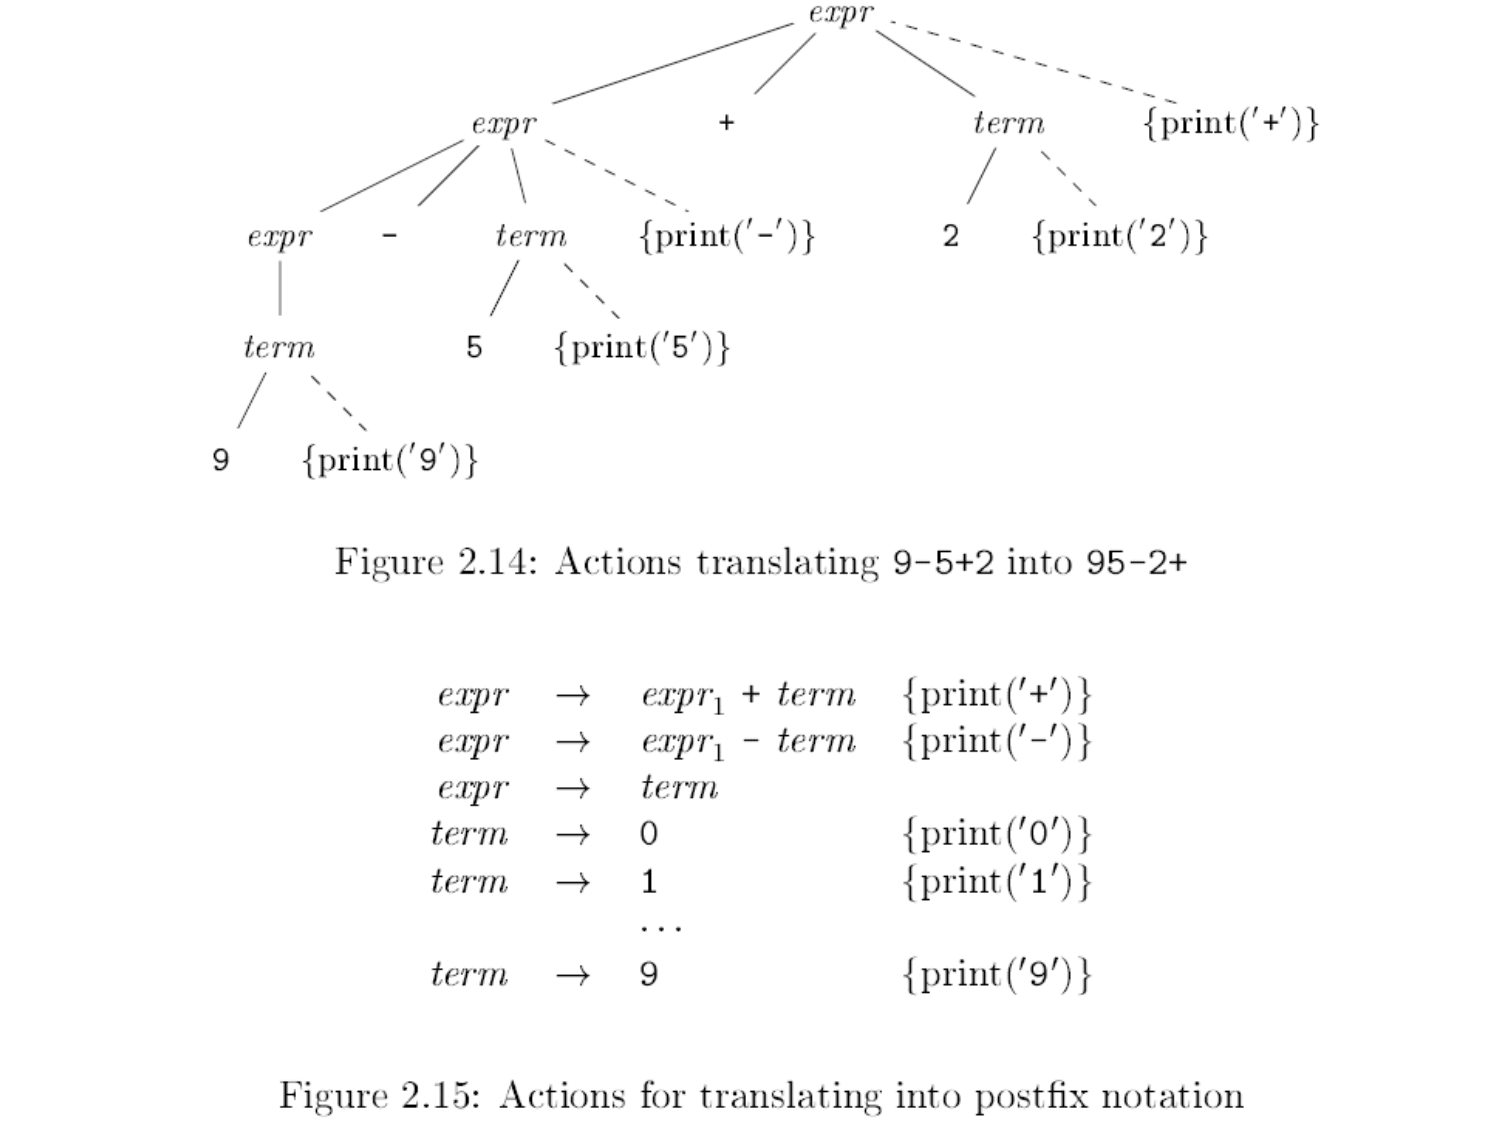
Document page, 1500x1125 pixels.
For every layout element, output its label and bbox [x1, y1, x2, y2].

picture [199, 0, 1363, 1125]
